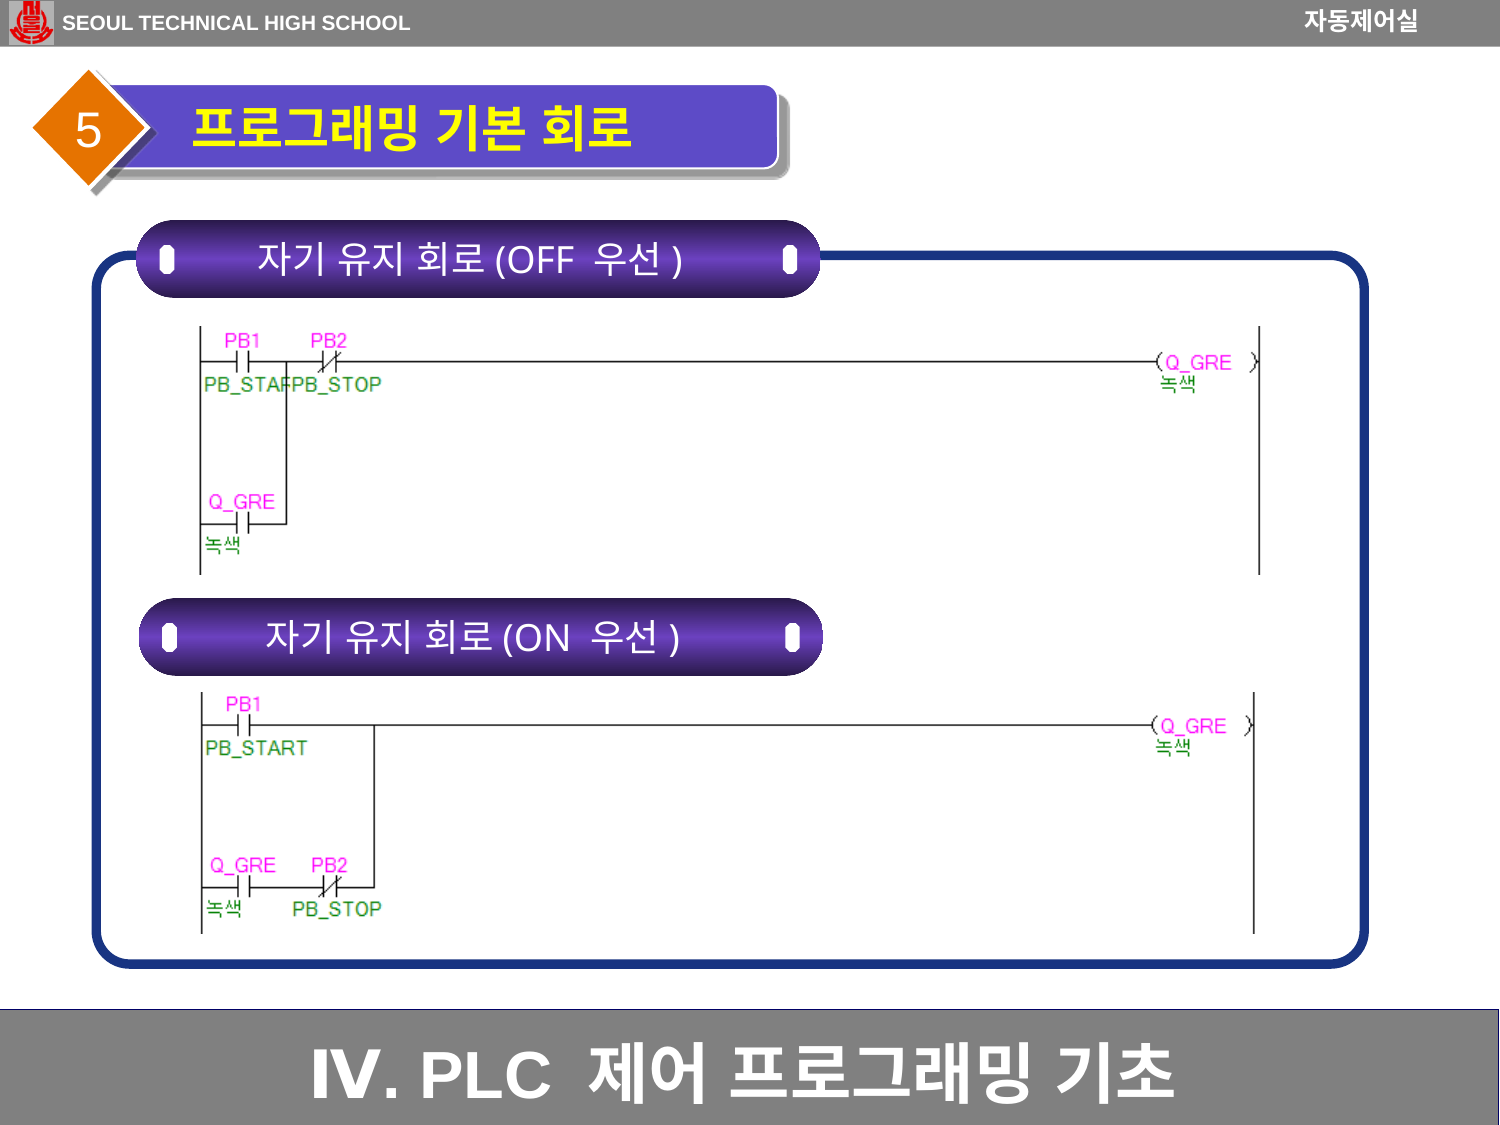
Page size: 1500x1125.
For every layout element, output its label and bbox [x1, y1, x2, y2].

text_box [138, 597, 824, 677]
picture [194, 325, 1266, 575]
text_box [29, 66, 779, 190]
picture [194, 692, 1262, 934]
picture [9, 1, 54, 45]
text_box [96, 255, 1365, 965]
text_box [135, 219, 822, 299]
